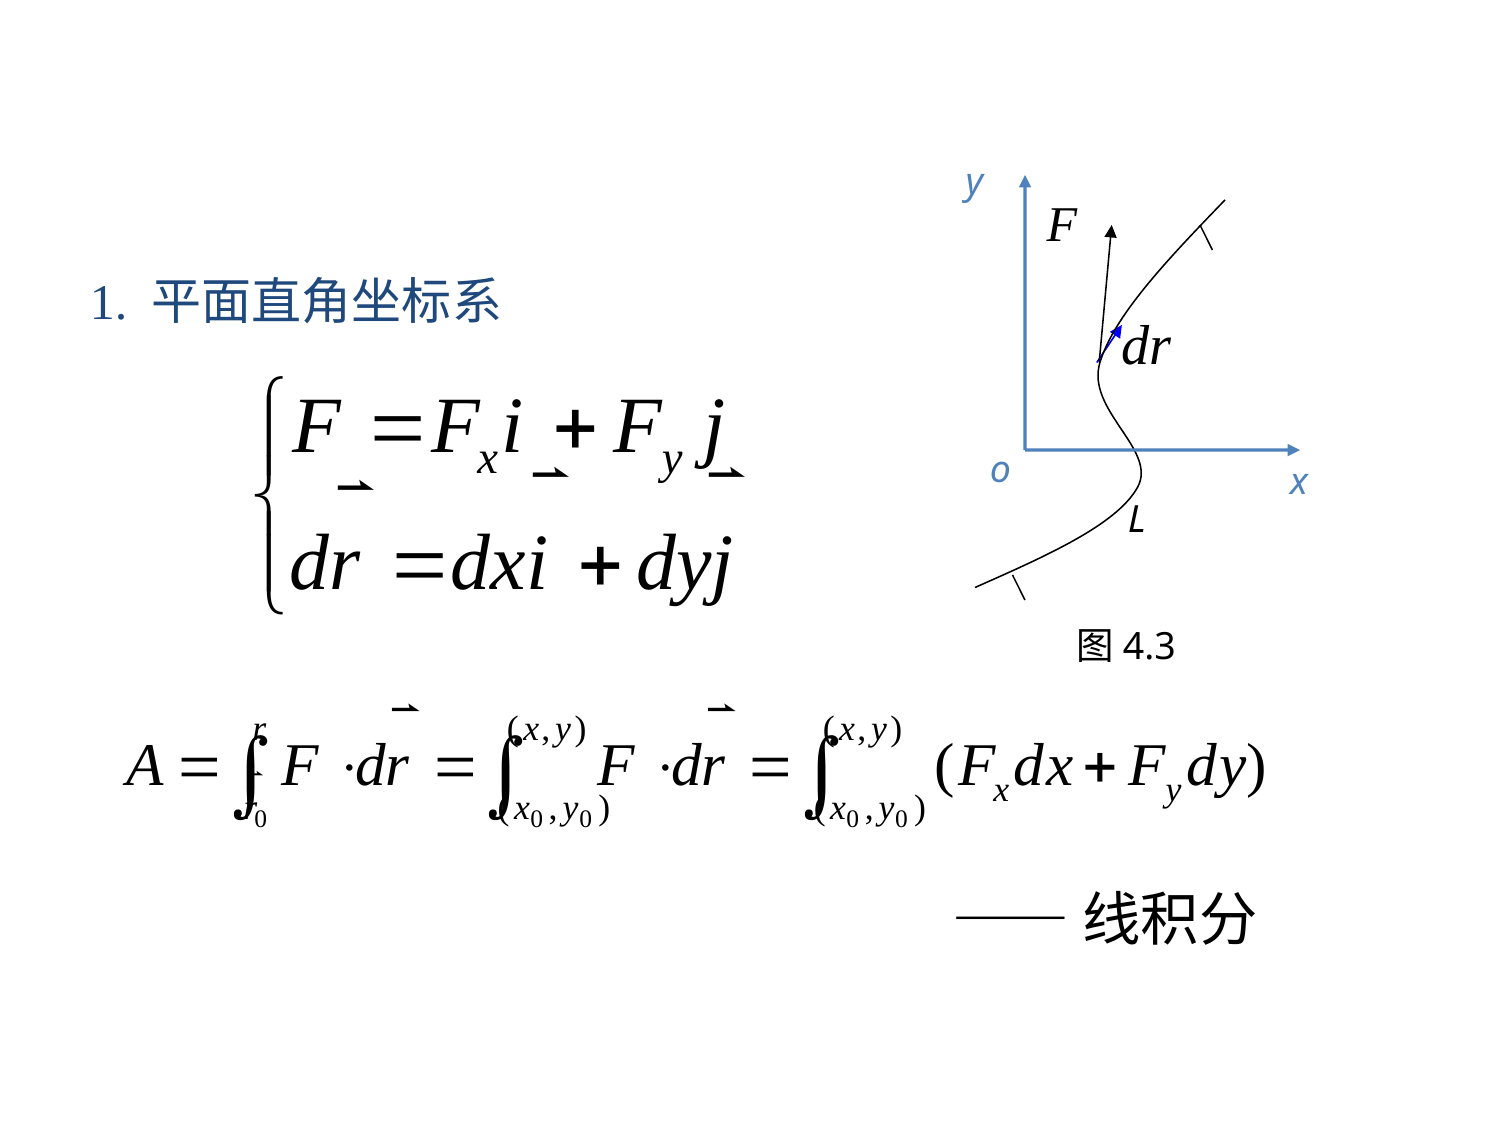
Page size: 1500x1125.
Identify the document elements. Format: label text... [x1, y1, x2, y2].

text_box ——线积分 [937, 875, 1338, 960]
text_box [111, 699, 1276, 842]
text_box 1. 平面直角坐标系 [75, 262, 550, 338]
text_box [949, 149, 1351, 676]
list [237, 362, 757, 629]
